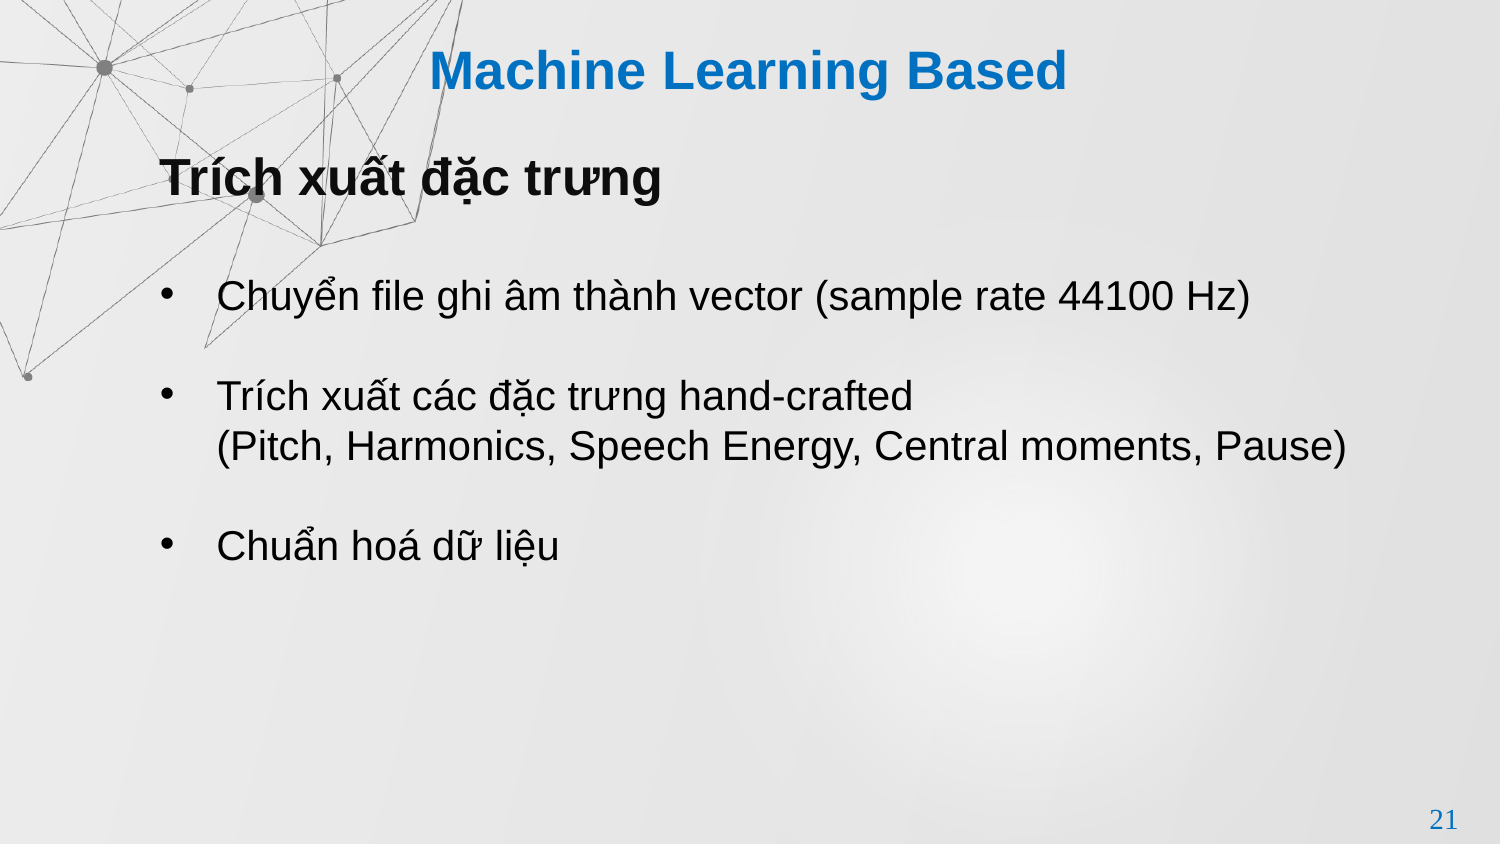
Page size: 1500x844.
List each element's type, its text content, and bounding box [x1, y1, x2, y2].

picture [0, 0, 1500, 844]
title Machine Learning Based [322, 20, 1178, 136]
text_box 21 [1414, 792, 1482, 843]
text_box Trích xuất đặc trưng Chuyển file ghi âm thành vector (sample rate 44100 Hz) Trích xuất các đặc trưng hand-crafted (Pitch, Harmonics, Speech Energy, Central moments, Pause) Chuẩn hoá dữ liệu [145, 136, 1428, 727]
